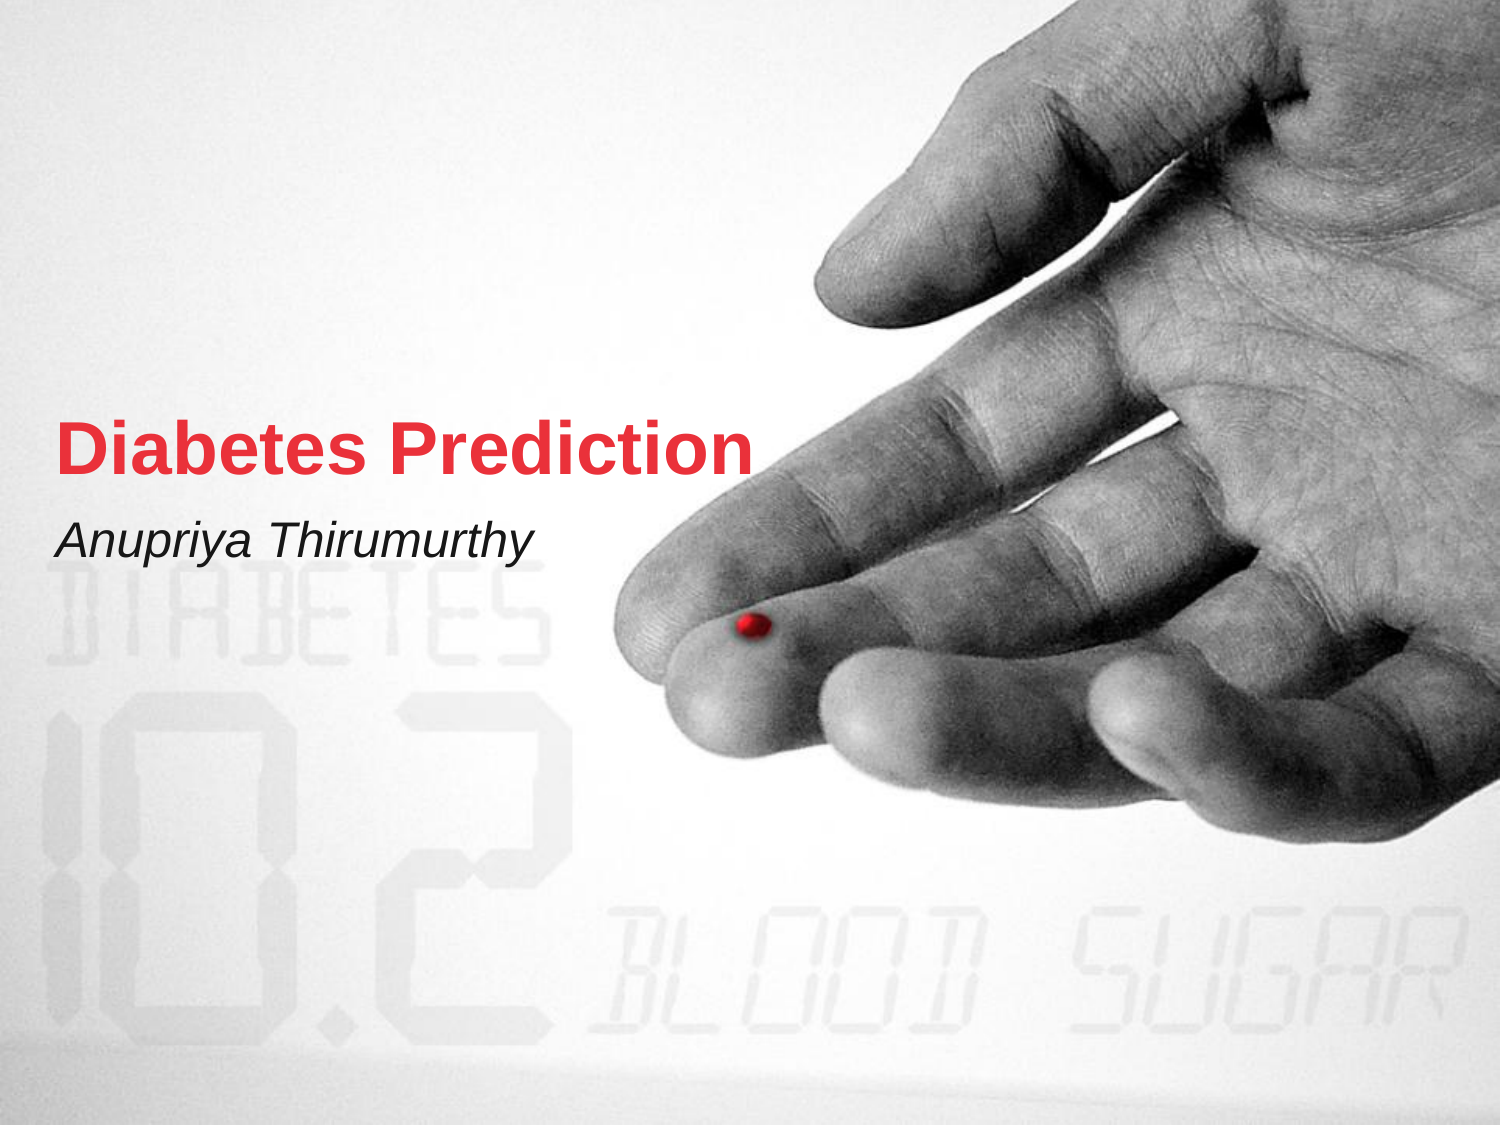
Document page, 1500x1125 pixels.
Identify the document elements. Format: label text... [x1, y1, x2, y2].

picture [0, 0, 1500, 1125]
title Diabetes Prediction [40, 351, 1391, 539]
list Anupriya Thirumurthy [40, 500, 626, 625]
